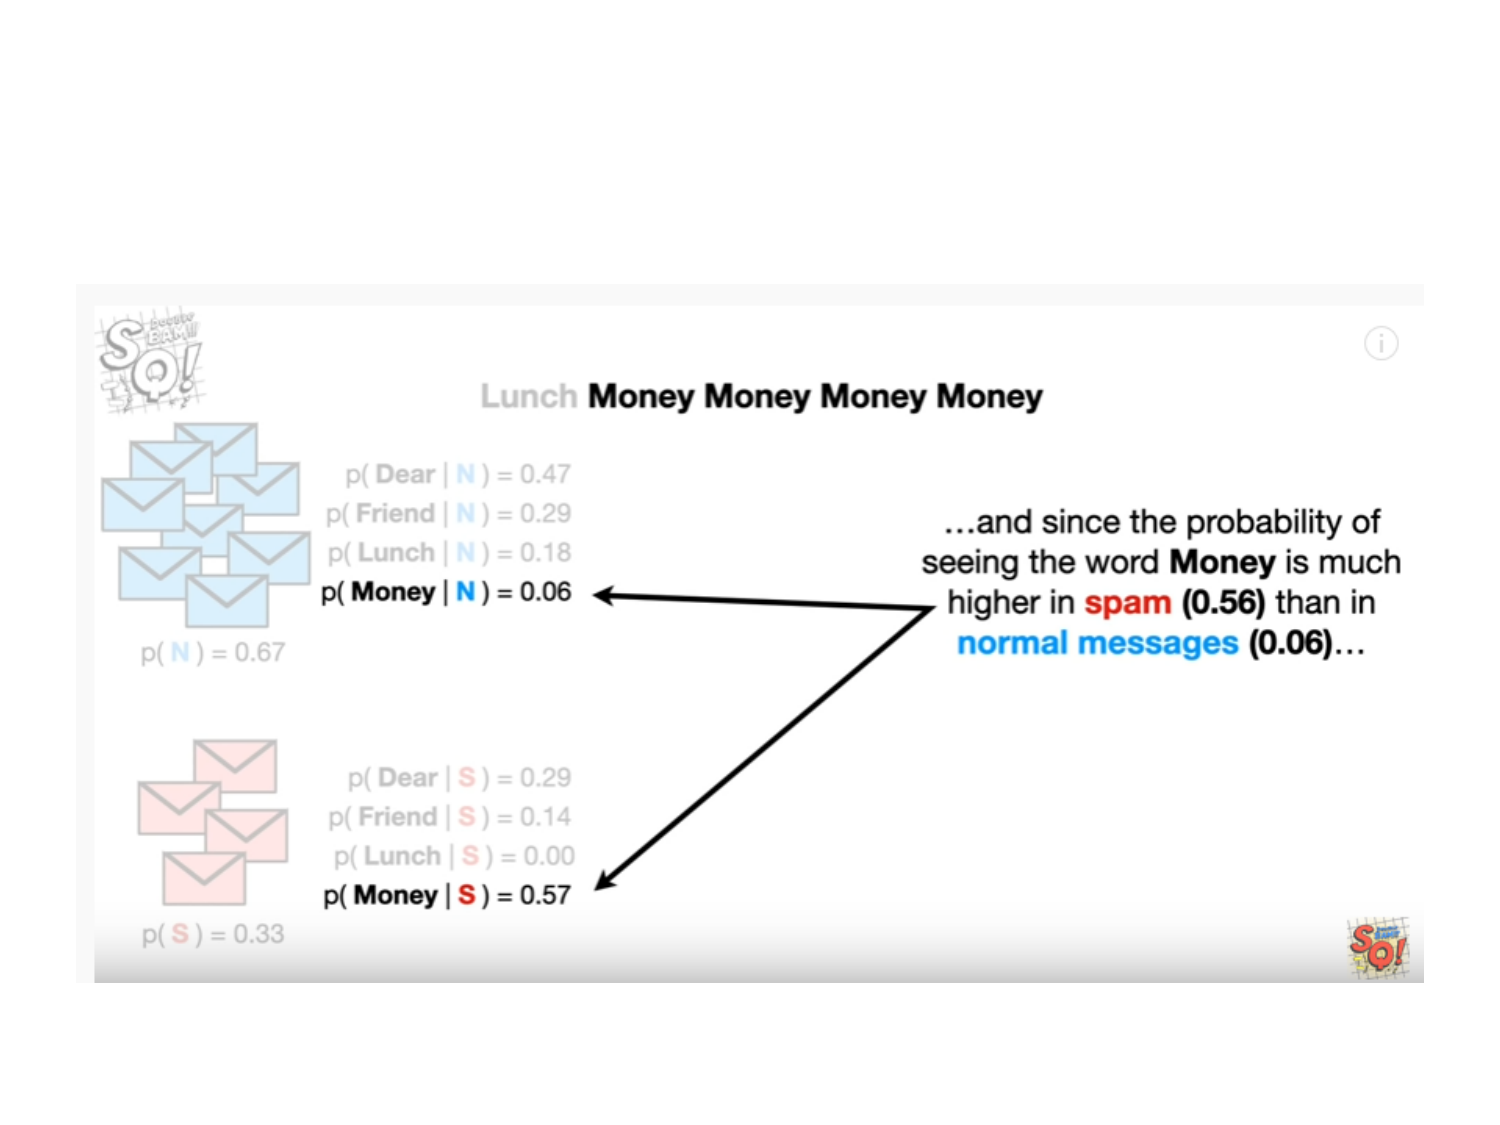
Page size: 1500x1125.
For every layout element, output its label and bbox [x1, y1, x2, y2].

list [76, 284, 1424, 984]
